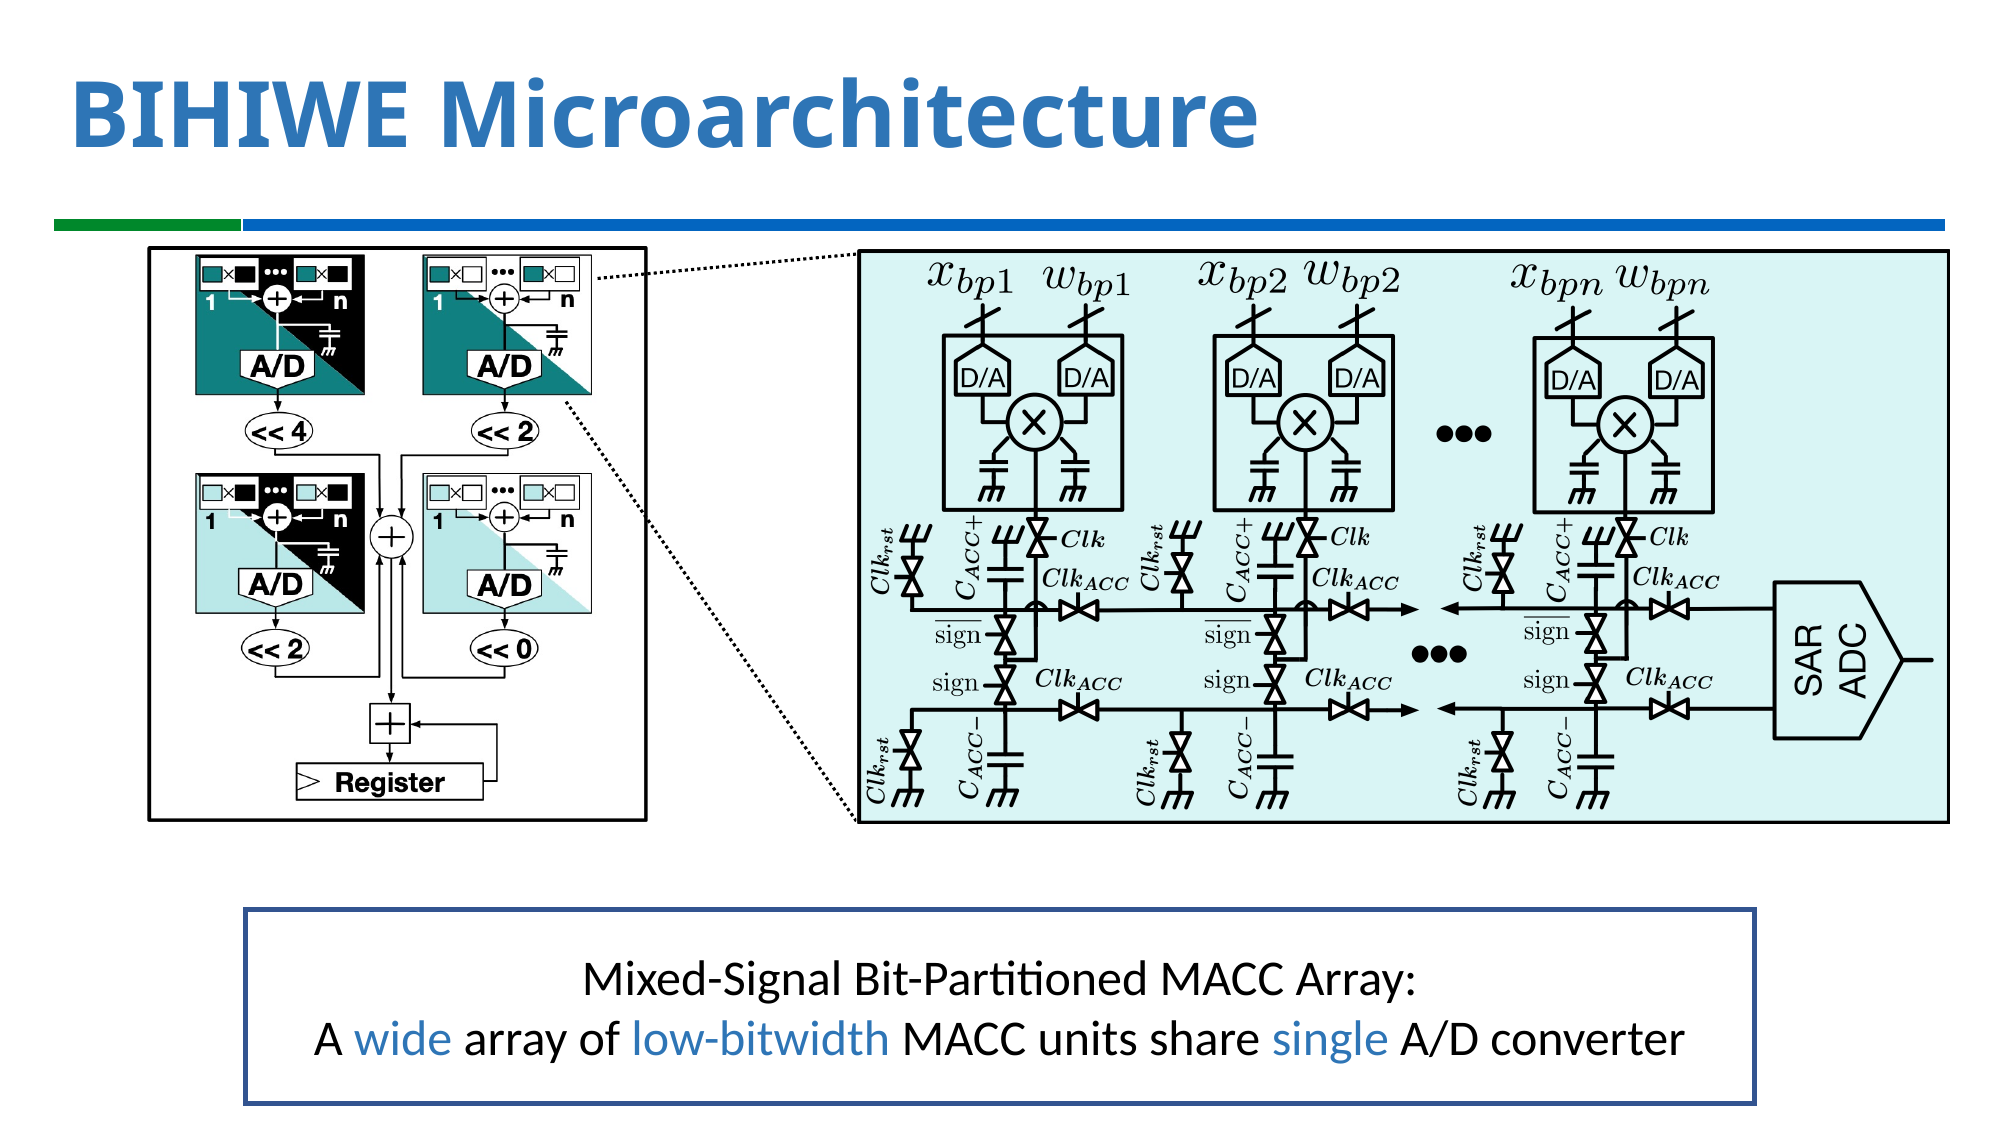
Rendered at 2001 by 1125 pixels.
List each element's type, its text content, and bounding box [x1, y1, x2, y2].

text_box Mixed-Signal Bit-Partitioned MACC Array: A wide array of low-bitwidth MACC units share single A/D converter [298, 938, 1702, 1074]
text_box [245, 909, 1755, 1104]
picture [856, 248, 1950, 824]
picture [147, 246, 648, 822]
text_box BiHiwe Microarchitecture [54, 60, 1947, 279]
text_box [597, 254, 856, 279]
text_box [566, 401, 856, 822]
